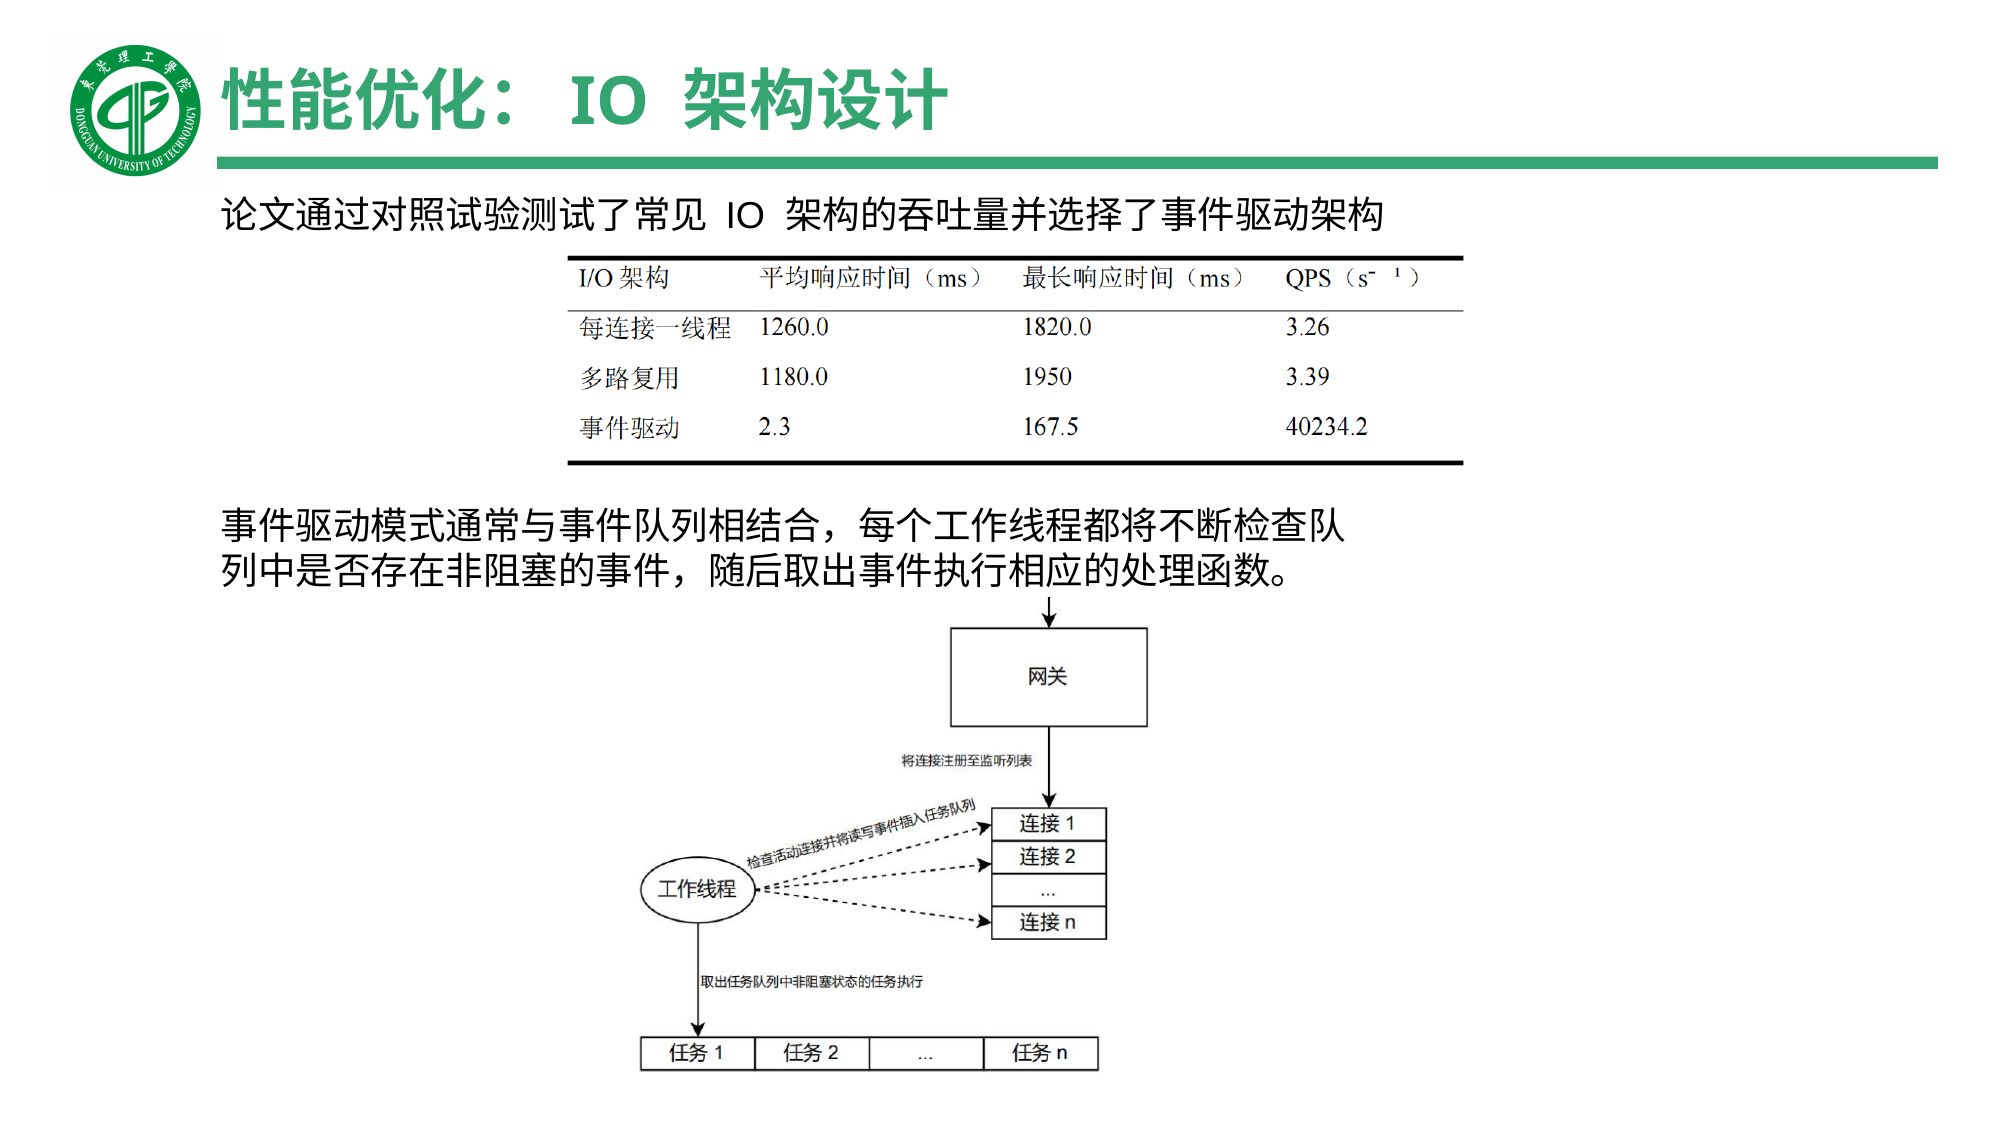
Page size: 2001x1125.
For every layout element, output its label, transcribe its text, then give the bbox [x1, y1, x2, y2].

picture [53, 31, 220, 190]
picture [436, 597, 1339, 1092]
text_box 事件驱动模式通常与事件队列相结合，每个工作线程都将不断检查队列中是否存在非阻塞的事件，随后取出事件执行相应的处理函数。 [205, 494, 1387, 606]
text_box 性能优化：IO 架构设计 [205, 50, 1841, 146]
text_box 论文通过对照试验测试了常见 IO 架构的吞吐量并选择了事件驱动架构 [205, 184, 1779, 334]
picture [555, 237, 1491, 479]
